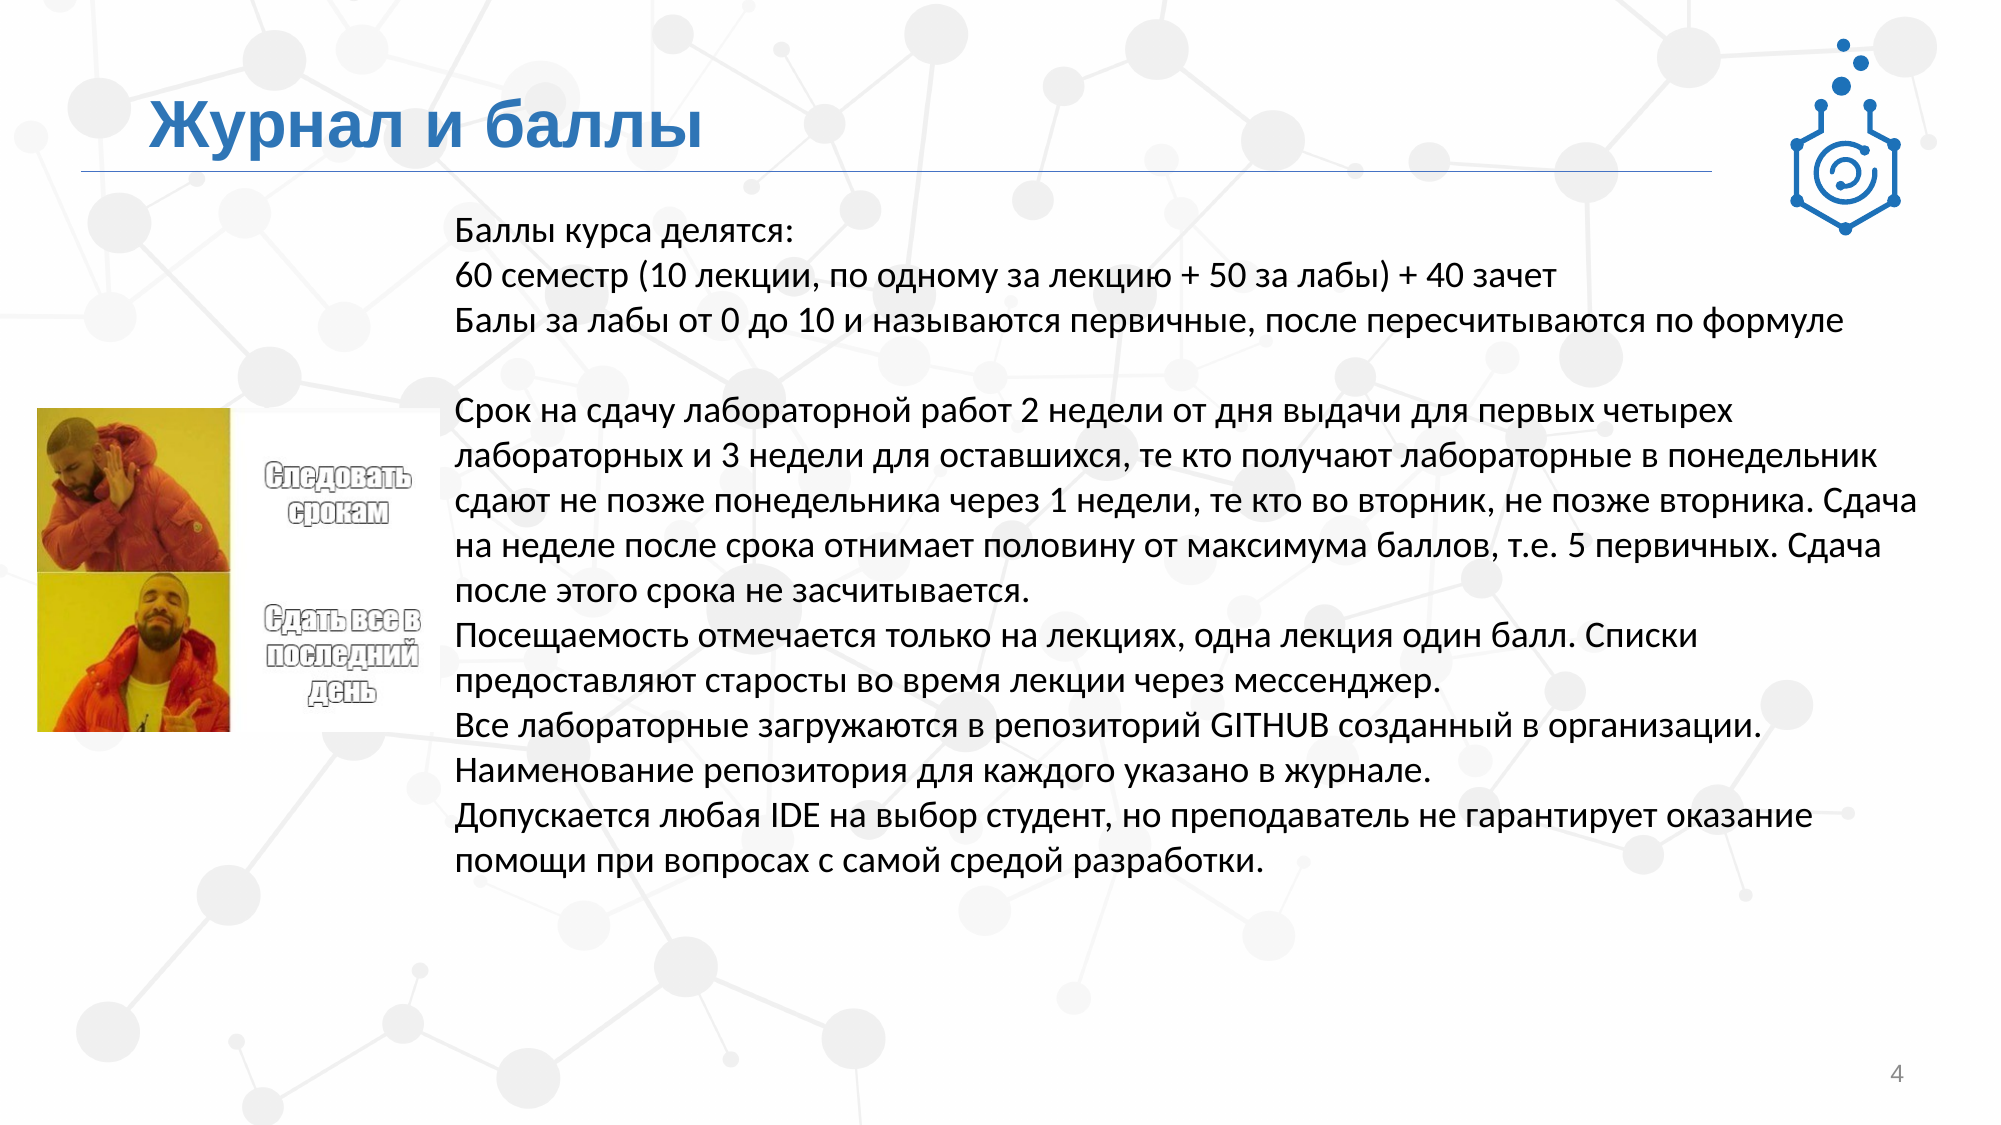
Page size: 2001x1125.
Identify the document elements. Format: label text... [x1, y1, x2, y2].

text_box Журнал и баллы [134, 78, 1402, 162]
picture [0, 0, 2001, 1125]
slide_number 4 [1724, 1042, 1920, 1103]
